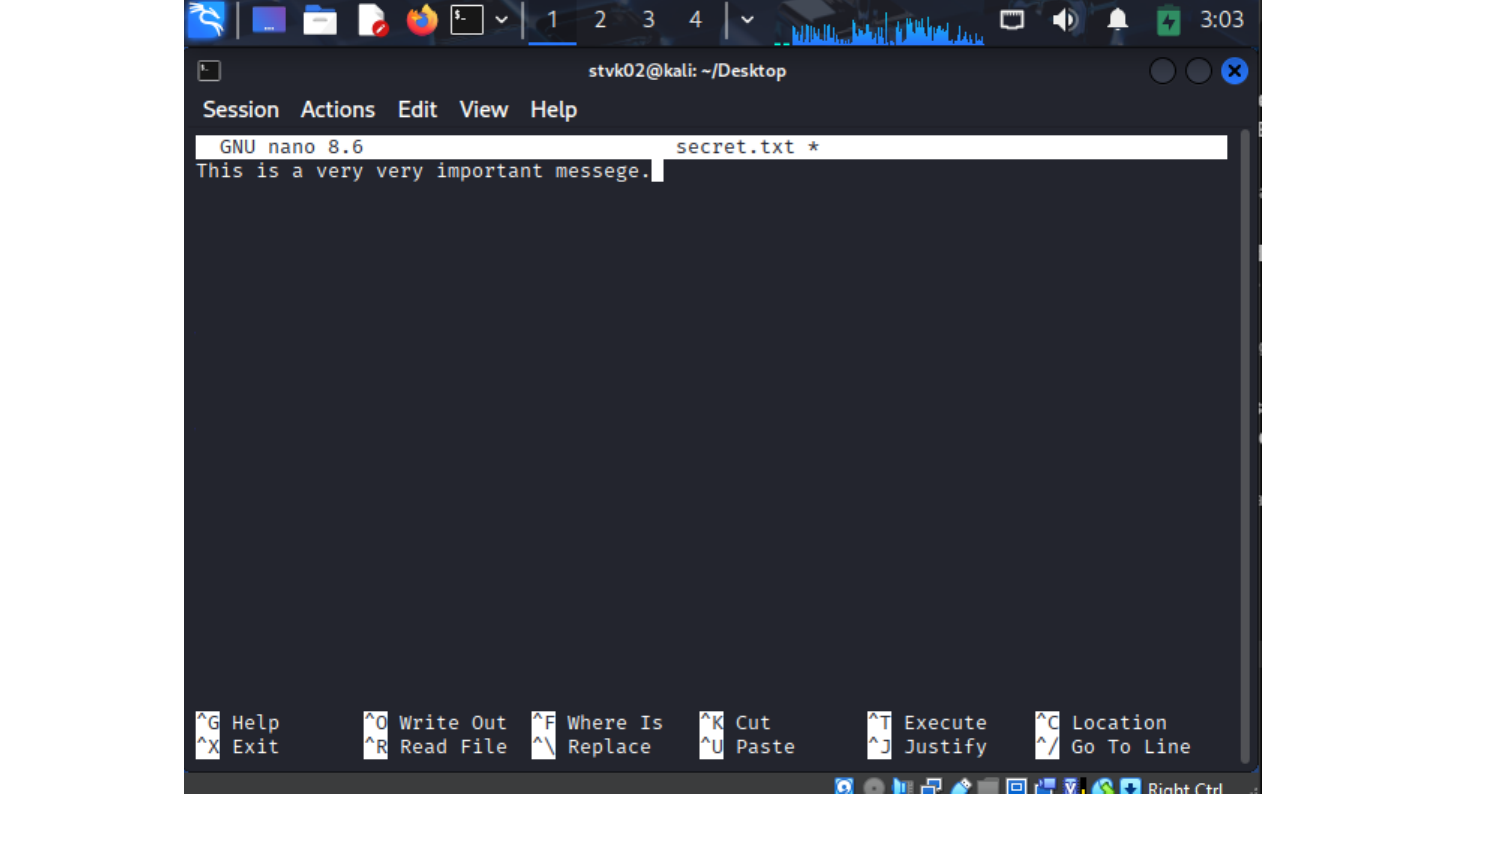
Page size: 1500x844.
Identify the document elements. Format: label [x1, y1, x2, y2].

picture [184, 0, 1262, 794]
